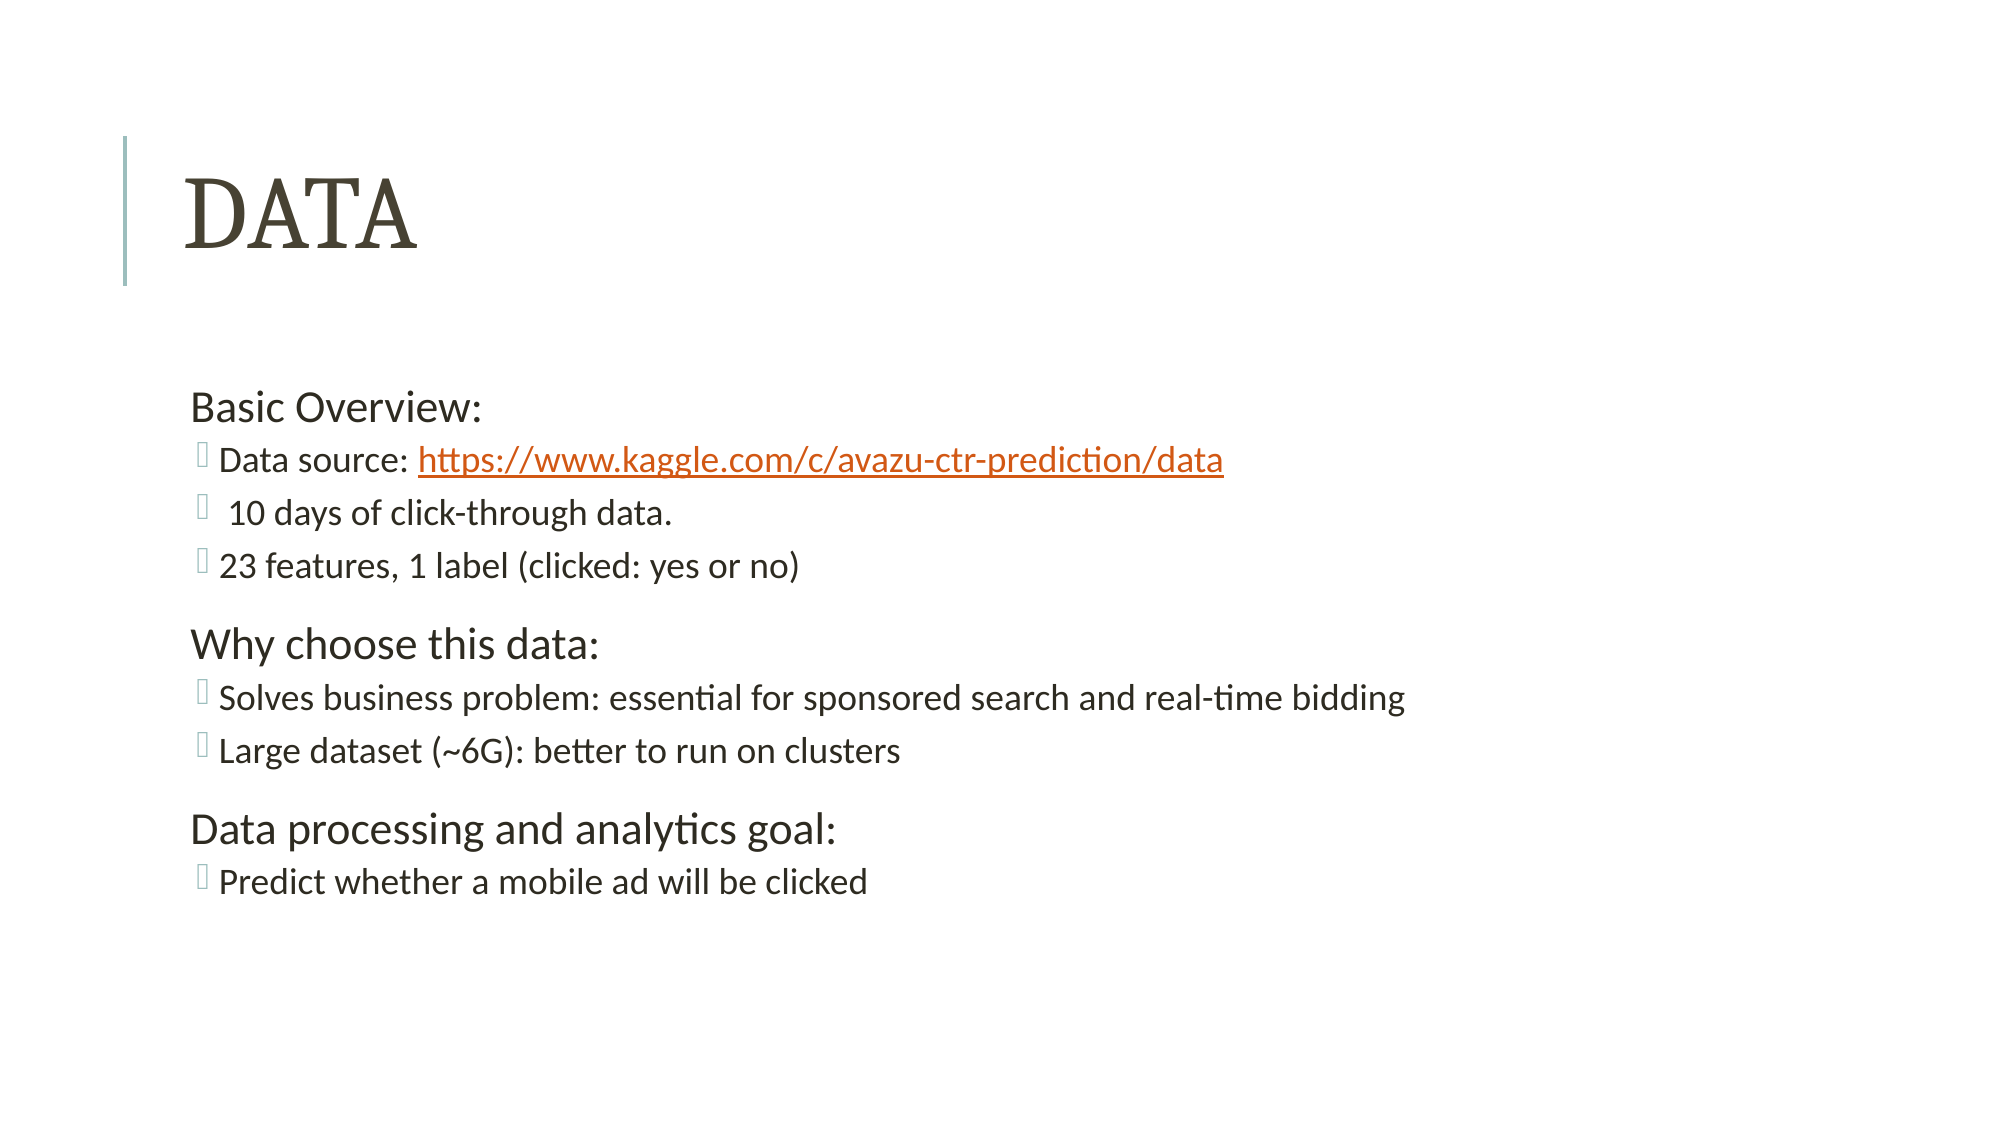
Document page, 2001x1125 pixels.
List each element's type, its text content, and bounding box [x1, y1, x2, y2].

list Basic Overview: Data source: https://www.kaggle.com/c/avazu-ctr-prediction/data 10 days of click-through data. 23 features, 1 label (clicked: yes or no) Why choose this data: Solves business problem: essential for sponsored search and real-time bidding Large dataset (~6G): better to run on clusters Data processing and analytics goal: Predict whether a mobile ad will be clicked [168, 375, 1763, 1035]
title data [168, 96, 1763, 342]
